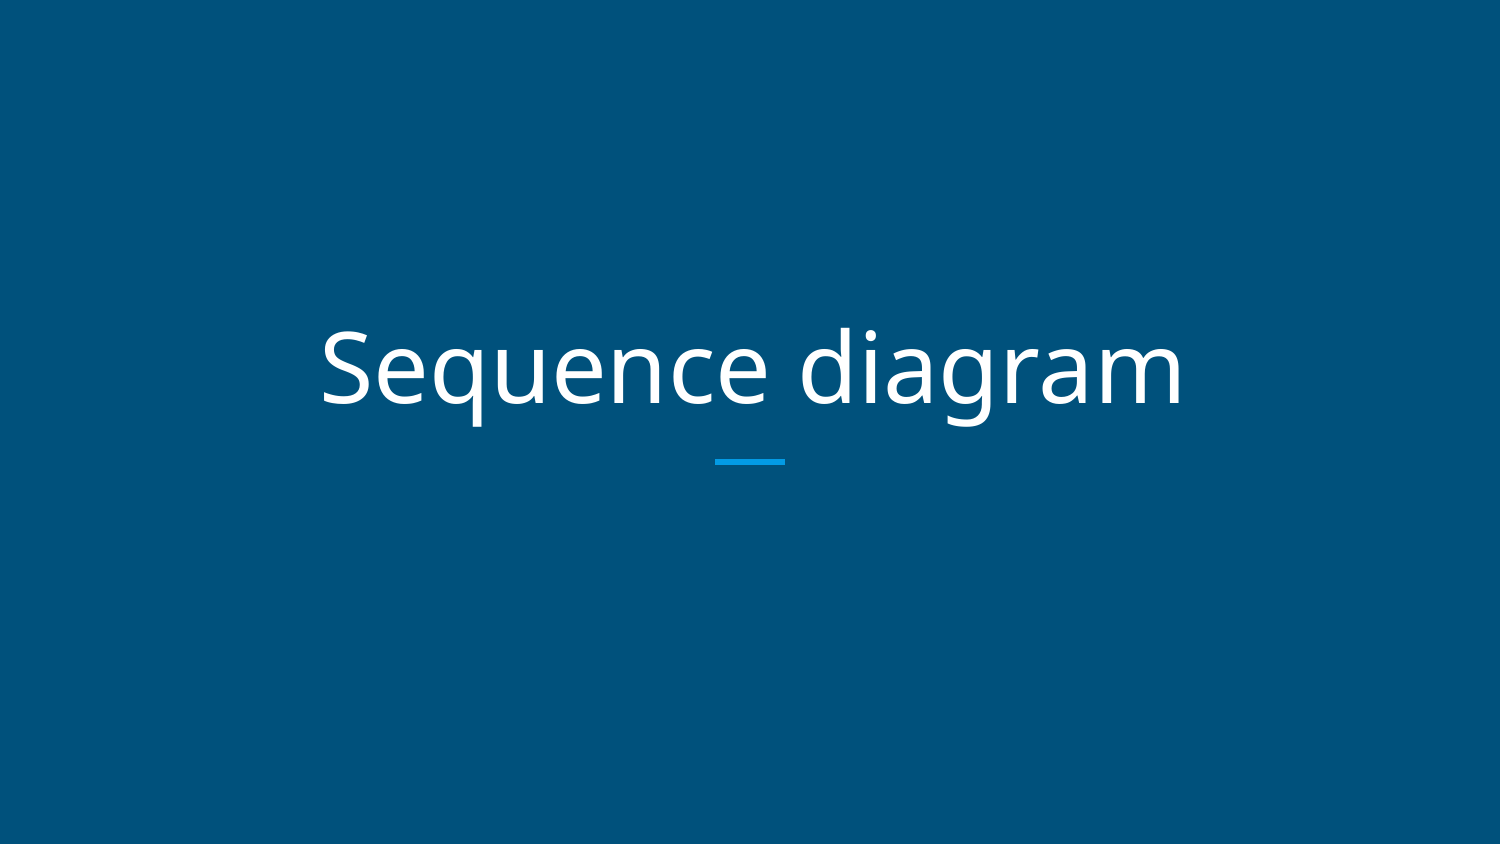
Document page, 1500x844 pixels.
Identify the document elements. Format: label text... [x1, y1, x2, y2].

title Sequence diagram [78, 289, 1428, 439]
